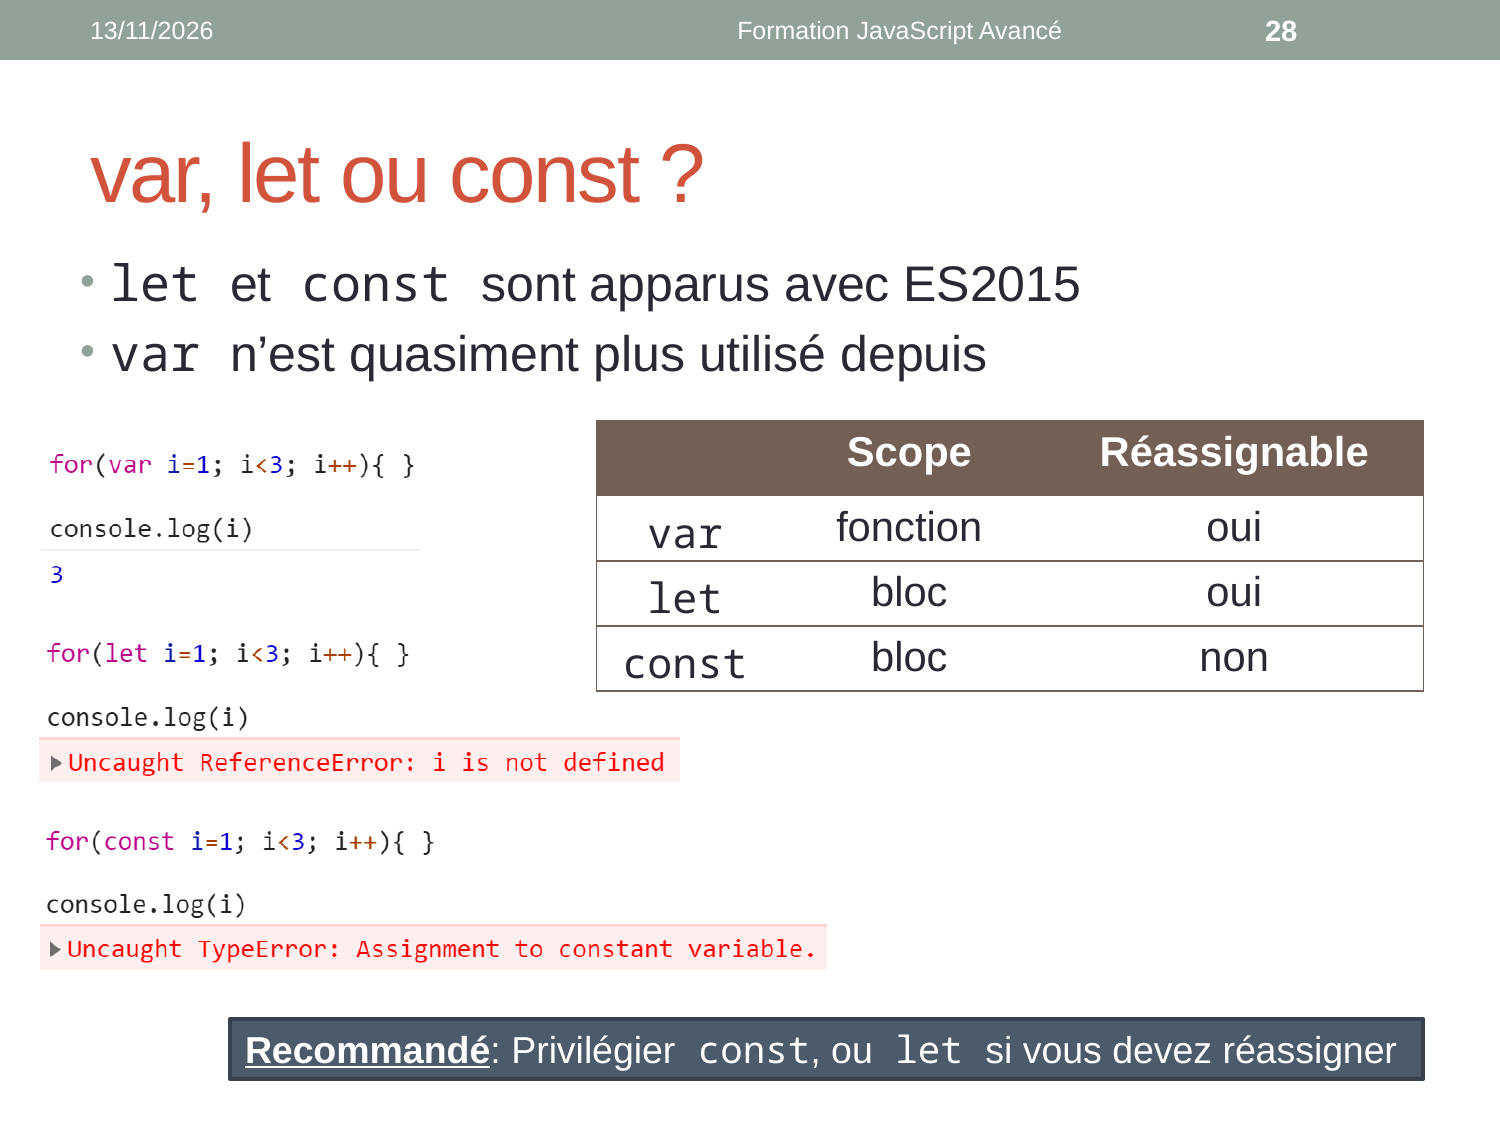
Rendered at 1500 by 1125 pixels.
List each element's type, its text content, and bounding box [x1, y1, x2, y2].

table_cell var [597, 496, 774, 560]
picture [39, 633, 680, 782]
table_header [597, 421, 774, 495]
slide_number 28 [1250, 3, 1425, 57]
table_header Réassignable [1045, 421, 1423, 495]
table_cell oui [1045, 496, 1423, 560]
table_cell let [597, 562, 774, 625]
text_box Recommandé: Privilégier const, ou let si vous devez réassigner [228, 1017, 1425, 1081]
picture [40, 822, 827, 971]
table_cell const [597, 627, 774, 690]
table_cell bloc [774, 627, 1045, 690]
table_cell oui [1045, 562, 1423, 625]
table_cell bloc [774, 562, 1045, 625]
table_header Scope [774, 421, 1045, 495]
table_cell non [1045, 627, 1423, 690]
title var, let ou const ? [75, 87, 1425, 250]
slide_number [75, 3, 550, 57]
table_cell fonction [774, 496, 1045, 560]
list let et const sont apparus avec ES2015 var n’est quasiment plus utilisé depuis [64, 243, 1415, 409]
footer Formation JavaScript Avancé [562, 3, 1238, 57]
picture [41, 444, 420, 592]
